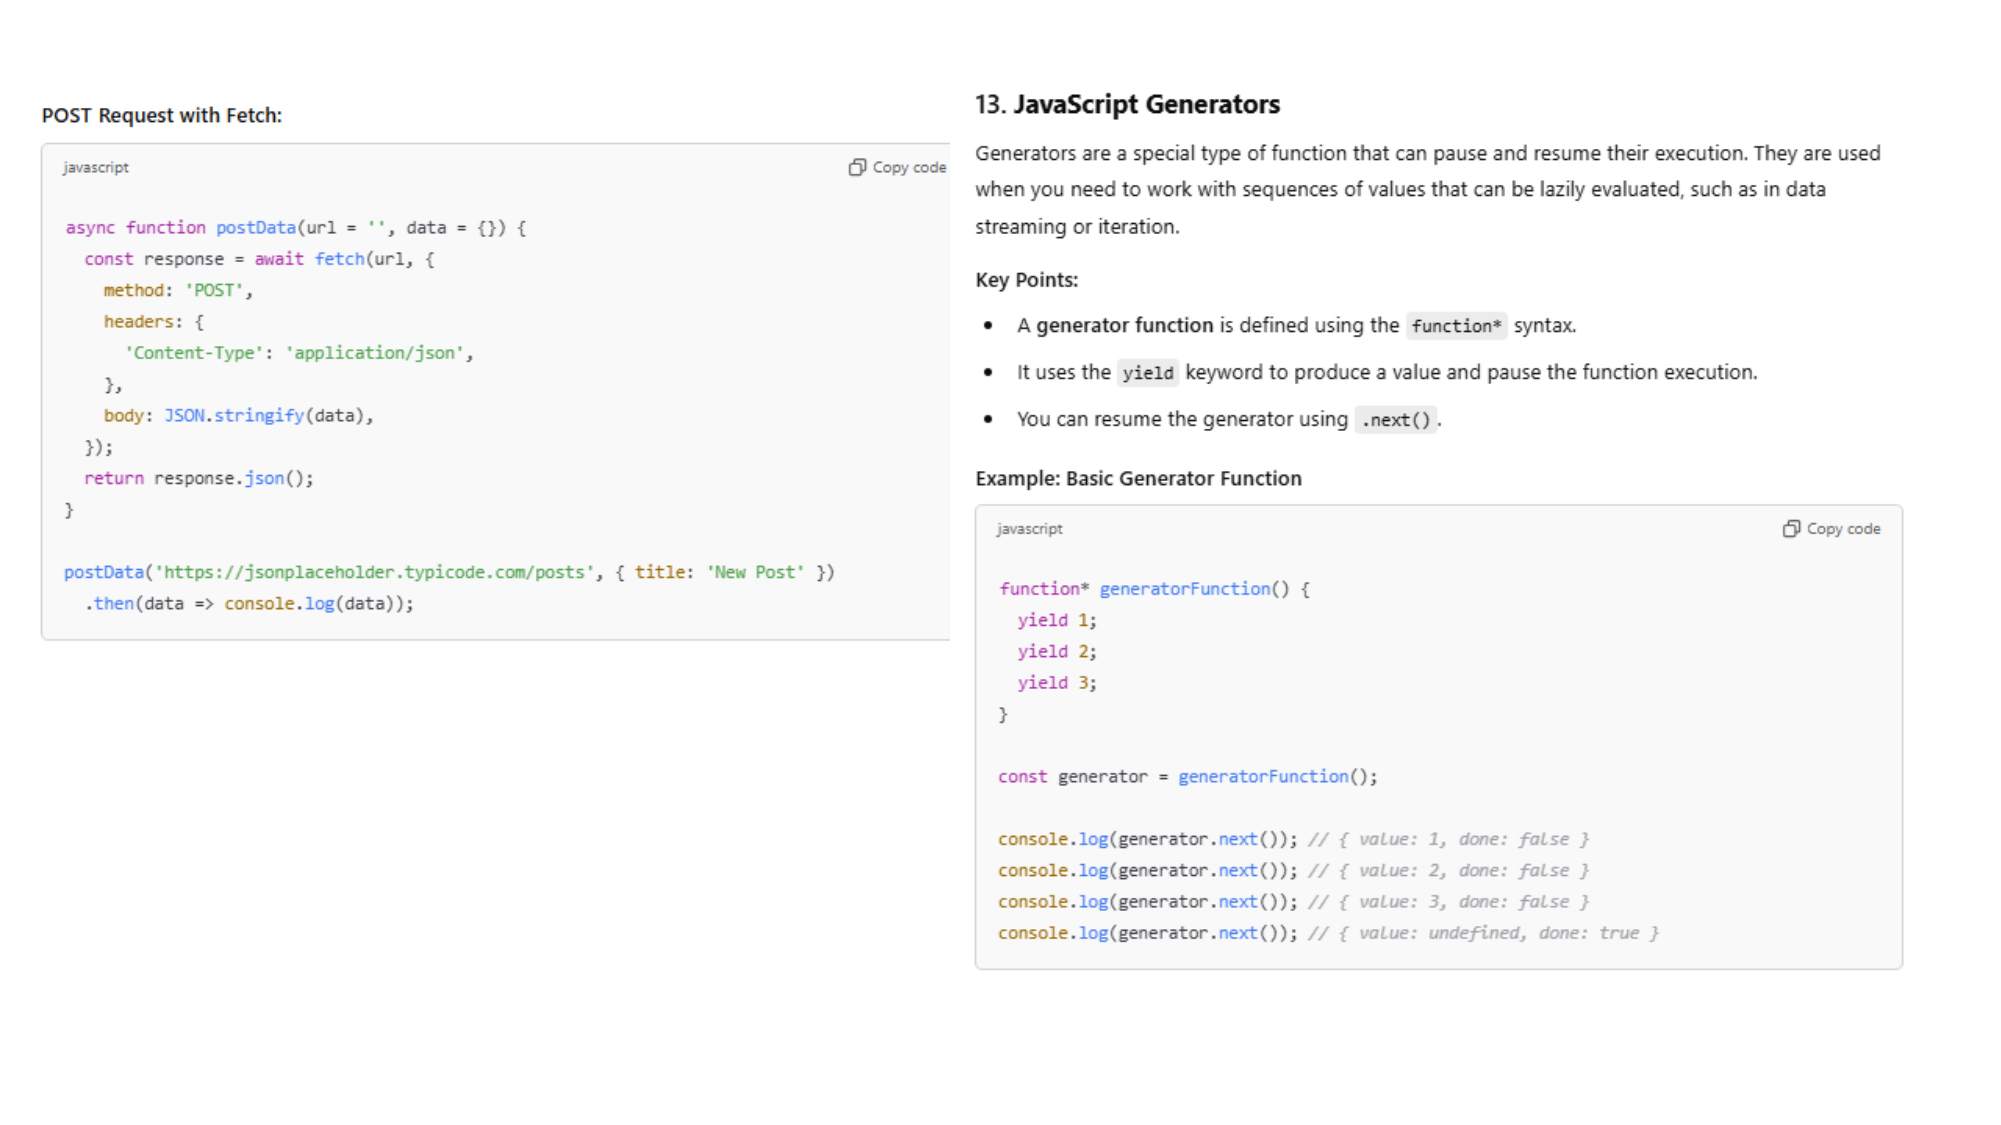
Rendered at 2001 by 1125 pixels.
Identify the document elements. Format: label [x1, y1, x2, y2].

picture [16, 62, 1935, 986]
